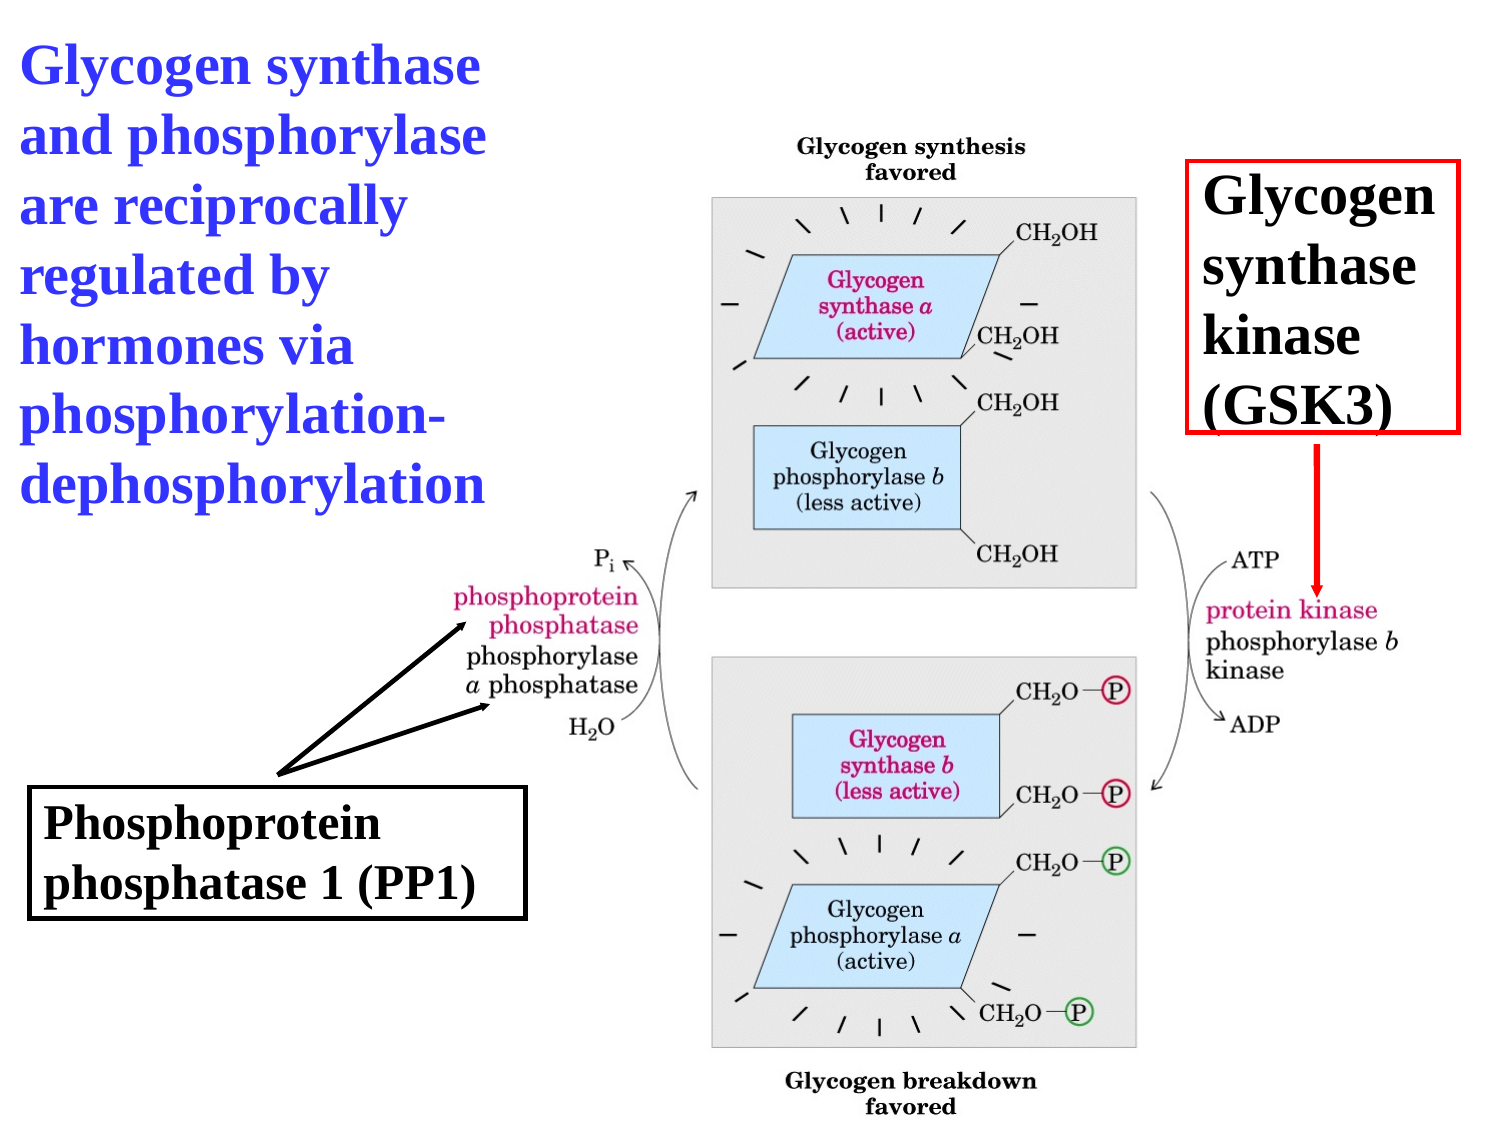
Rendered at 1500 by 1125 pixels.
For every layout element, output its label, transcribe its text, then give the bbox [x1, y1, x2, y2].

text_box [29, 786, 437, 919]
text_box Phosphoprotein phosphatase 1 (PP1) [28, 781, 437, 917]
text_box [1418, 160, 1459, 433]
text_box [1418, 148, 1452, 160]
text_box Glycogen synthase and phosphorylase are reciprocally regulated by hormones via phosphorylation- dephosphorylation [4, 18, 504, 593]
picture [442, 124, 1413, 1125]
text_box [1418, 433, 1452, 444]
